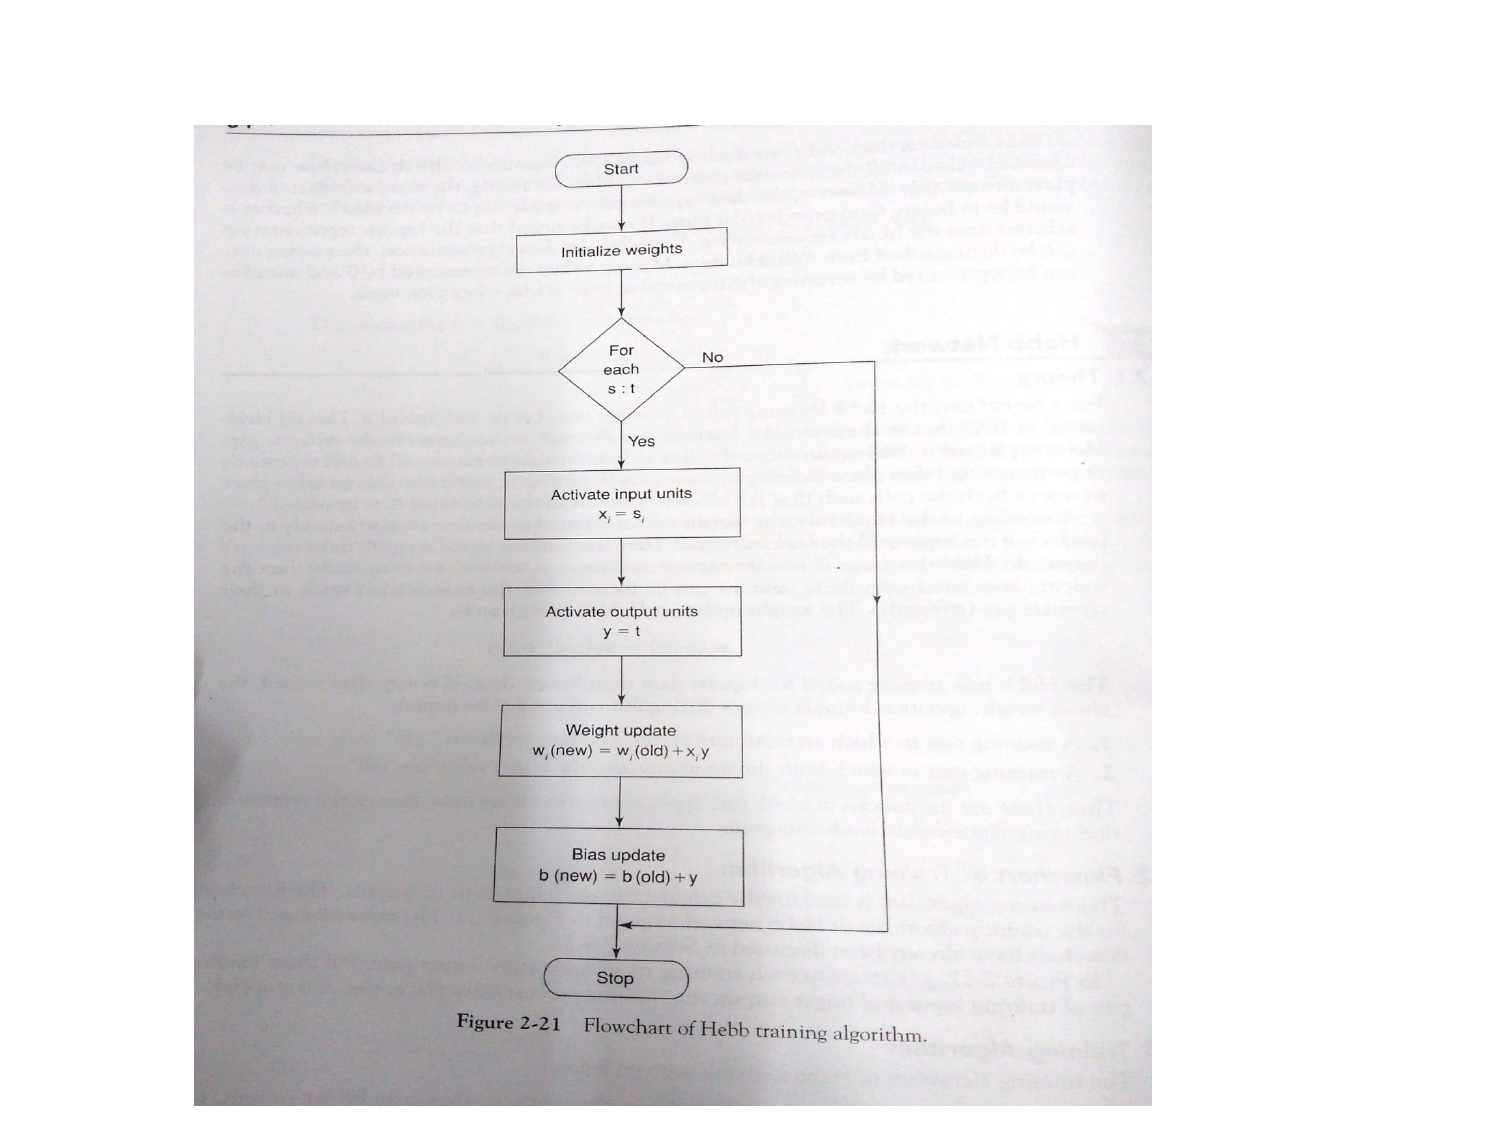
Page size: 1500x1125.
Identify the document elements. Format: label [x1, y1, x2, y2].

list [194, 125, 1152, 1107]
